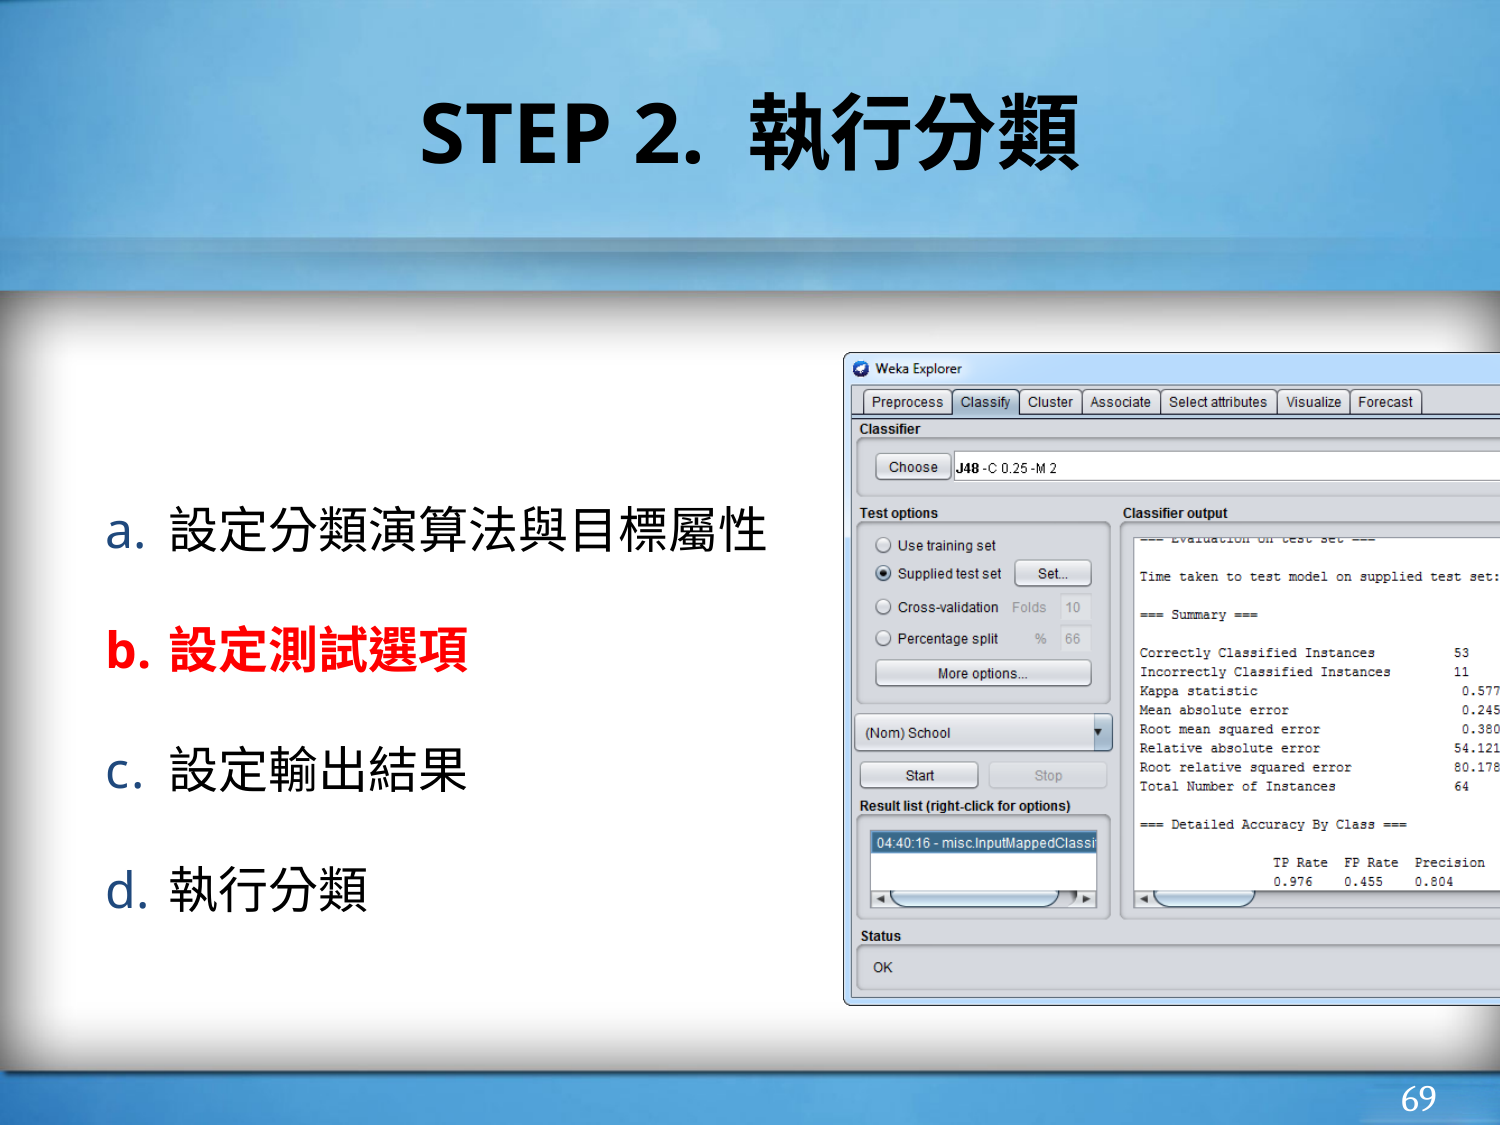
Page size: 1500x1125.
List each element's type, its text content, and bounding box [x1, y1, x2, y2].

list 設定分類演算法與目標屬性 設定測試選項 設定輸出結果 執行分類 [78, 292, 1422, 1066]
title STEP 2. 執行分類 [78, 27, 1422, 232]
slide_number ‹#› [1350, 1074, 1488, 1118]
picture [0, 0, 1500, 1125]
